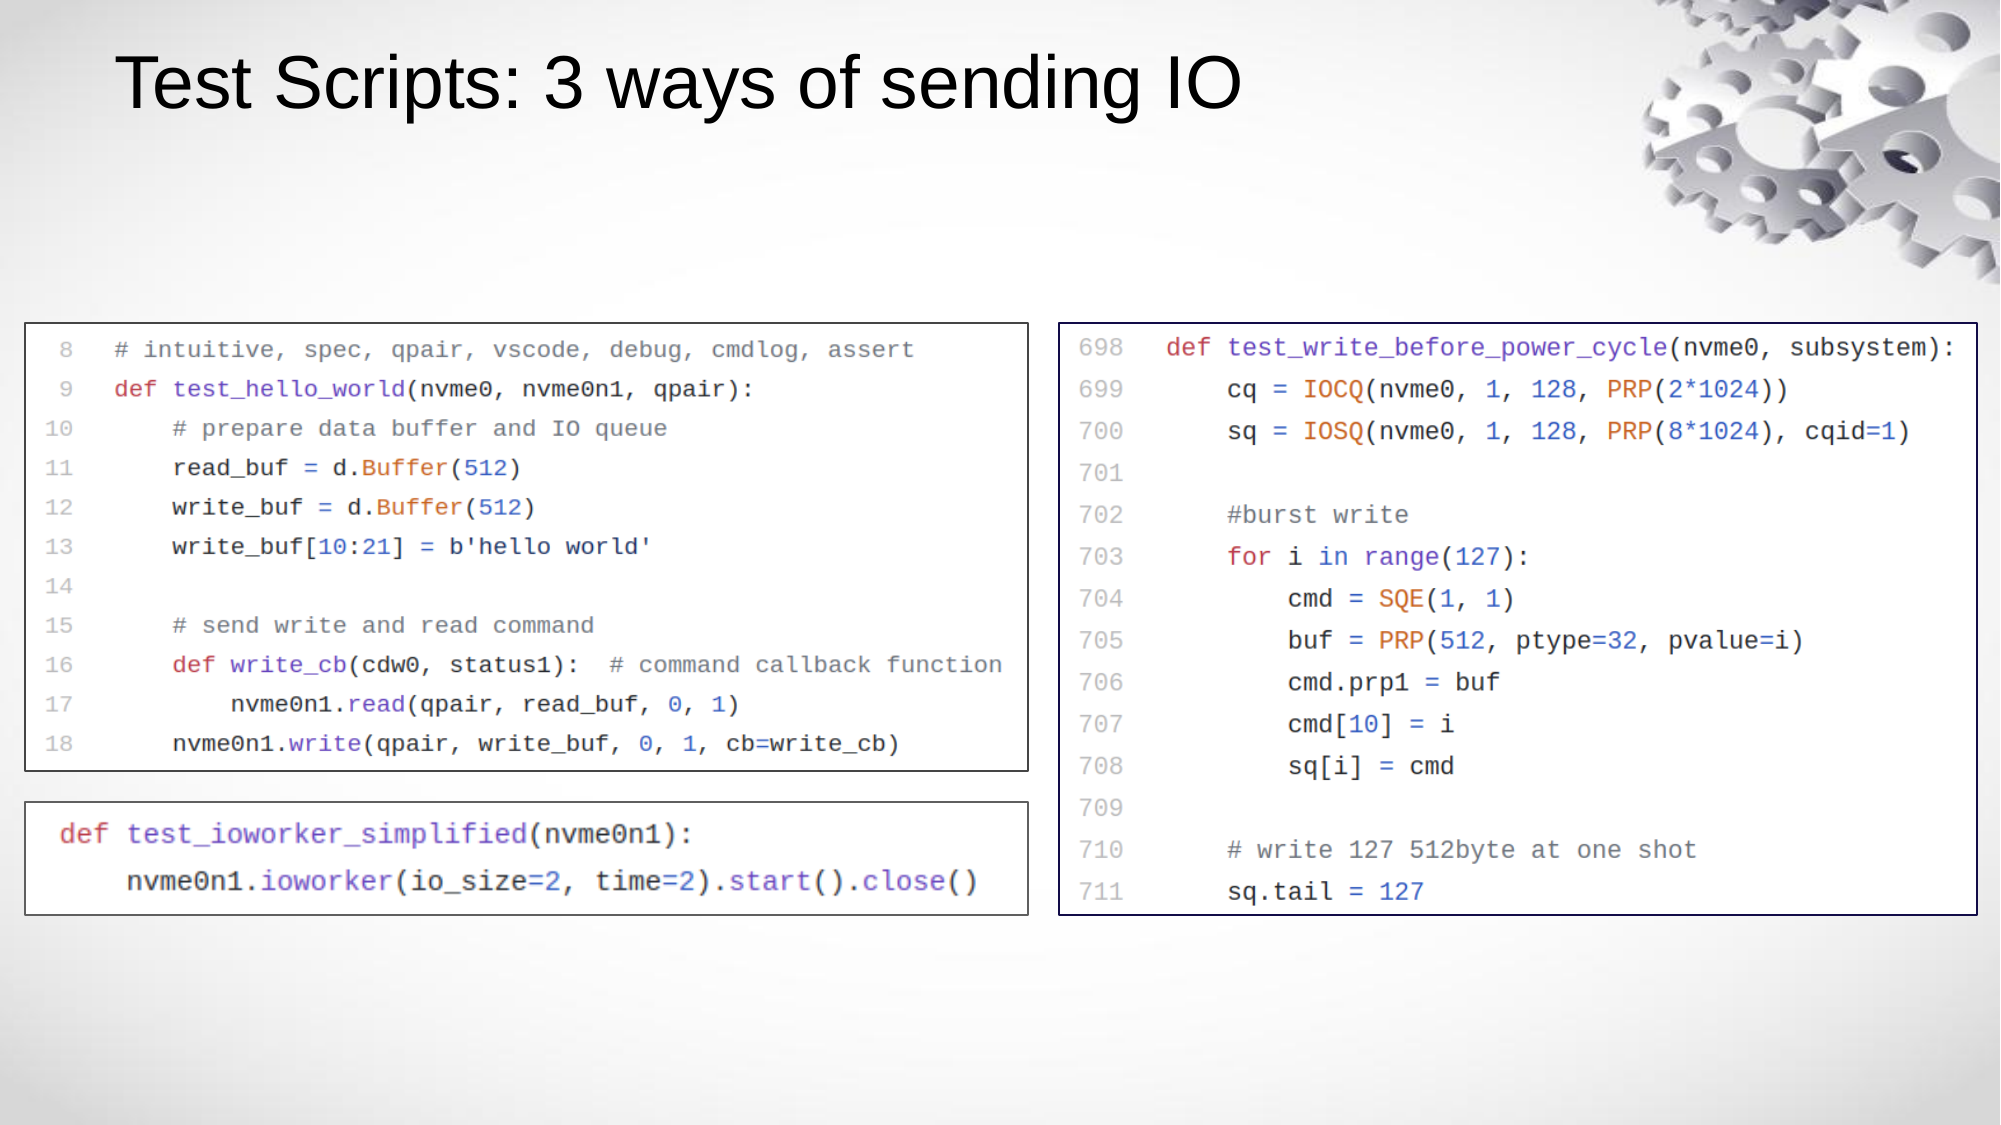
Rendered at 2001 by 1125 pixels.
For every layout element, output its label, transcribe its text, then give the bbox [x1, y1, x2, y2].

picture [0, 0, 2000, 1125]
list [25, 323, 1028, 771]
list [1059, 323, 1976, 915]
title Test Scripts: 3 ways of sending IO [99, 31, 1900, 127]
